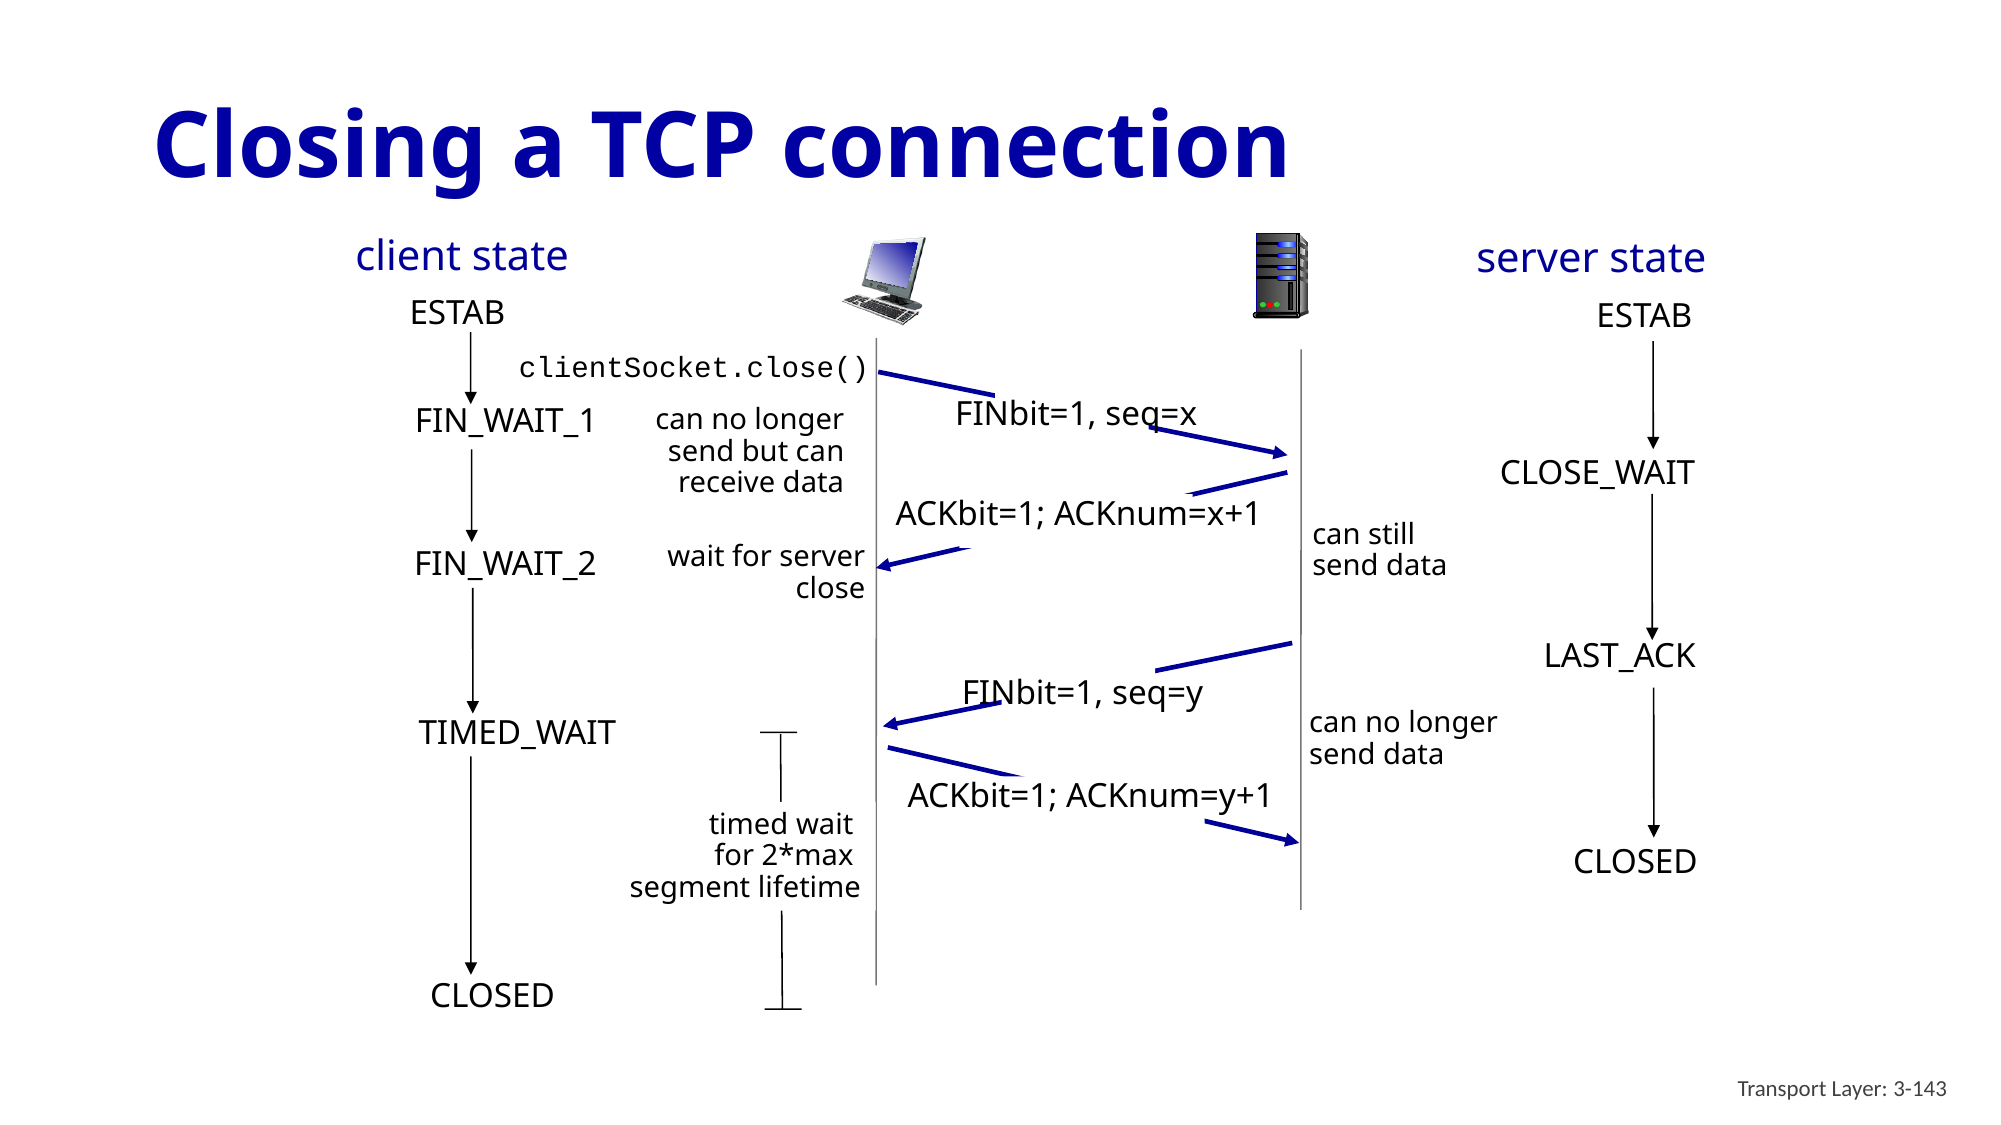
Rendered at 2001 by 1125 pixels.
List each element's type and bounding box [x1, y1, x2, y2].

title [137, 74, 1863, 221]
slide_number [1512, 1056, 1963, 1117]
text_box [1253, 233, 1309, 318]
text_box [340, 220, 1722, 1023]
text_box [821, 233, 928, 332]
text_box [882, 631, 1293, 727]
